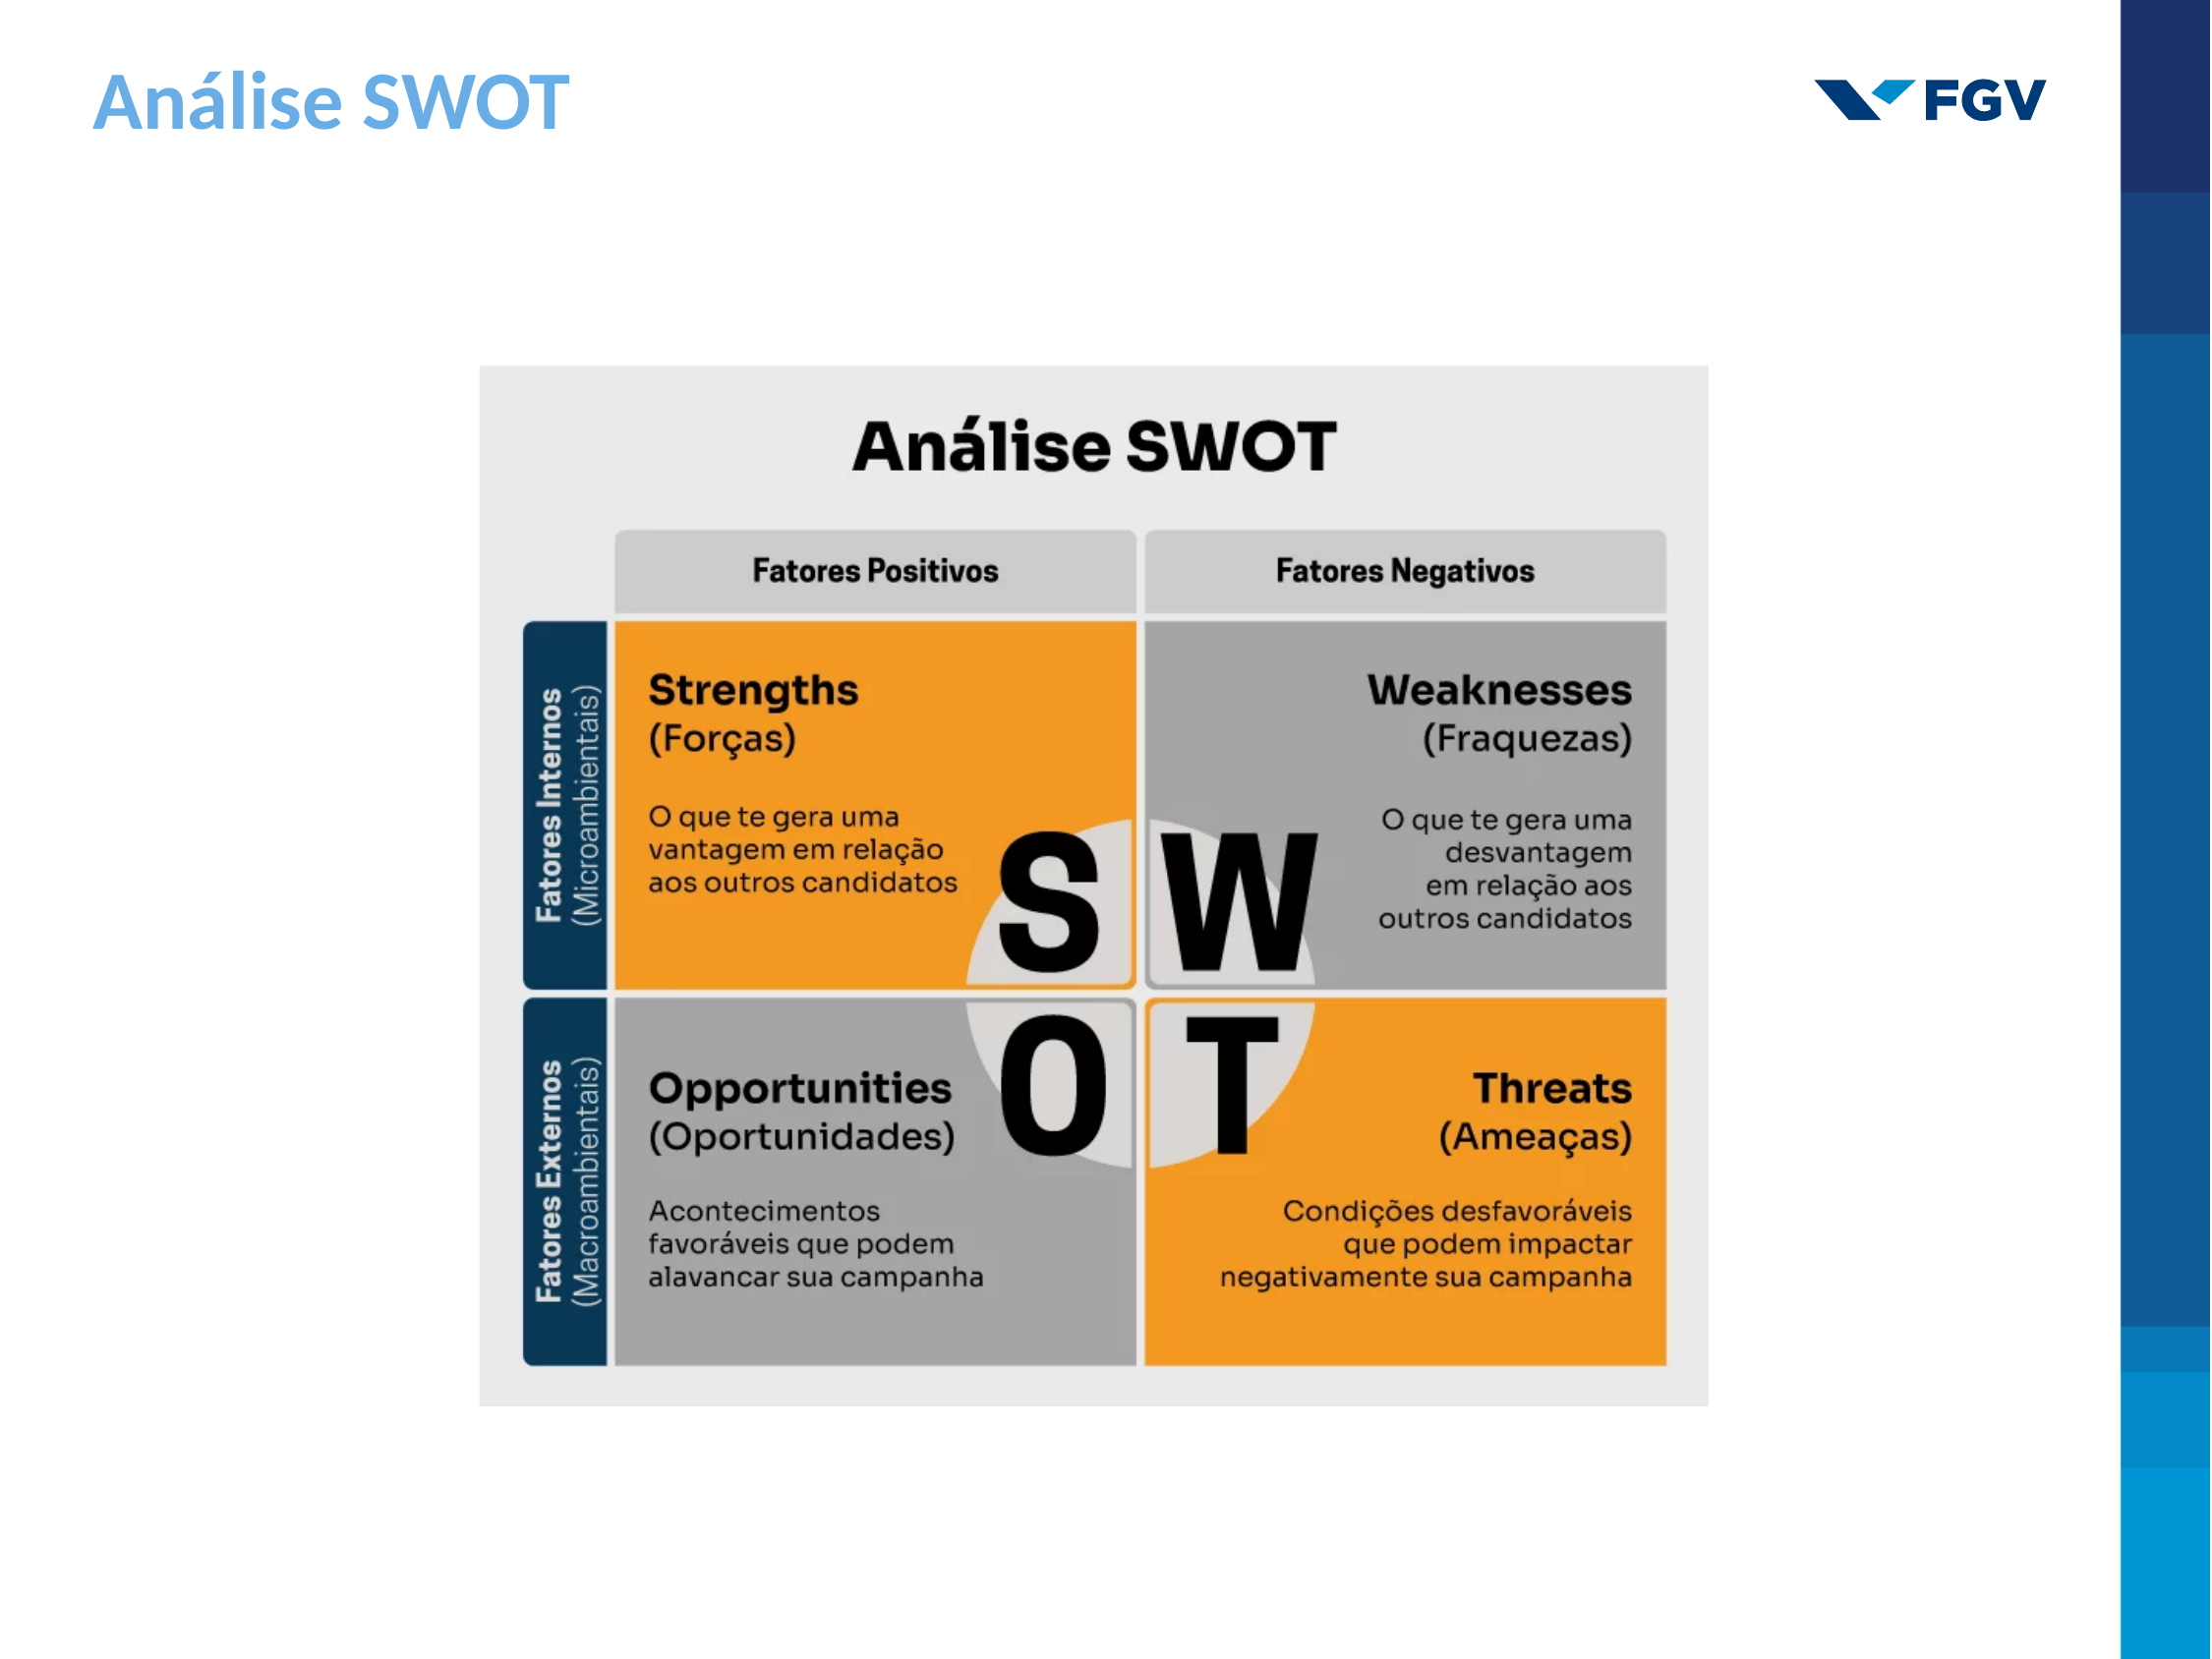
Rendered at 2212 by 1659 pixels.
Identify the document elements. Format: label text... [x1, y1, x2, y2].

picture [2, 0, 2210, 1659]
title Análise SWOT [78, 38, 1733, 156]
